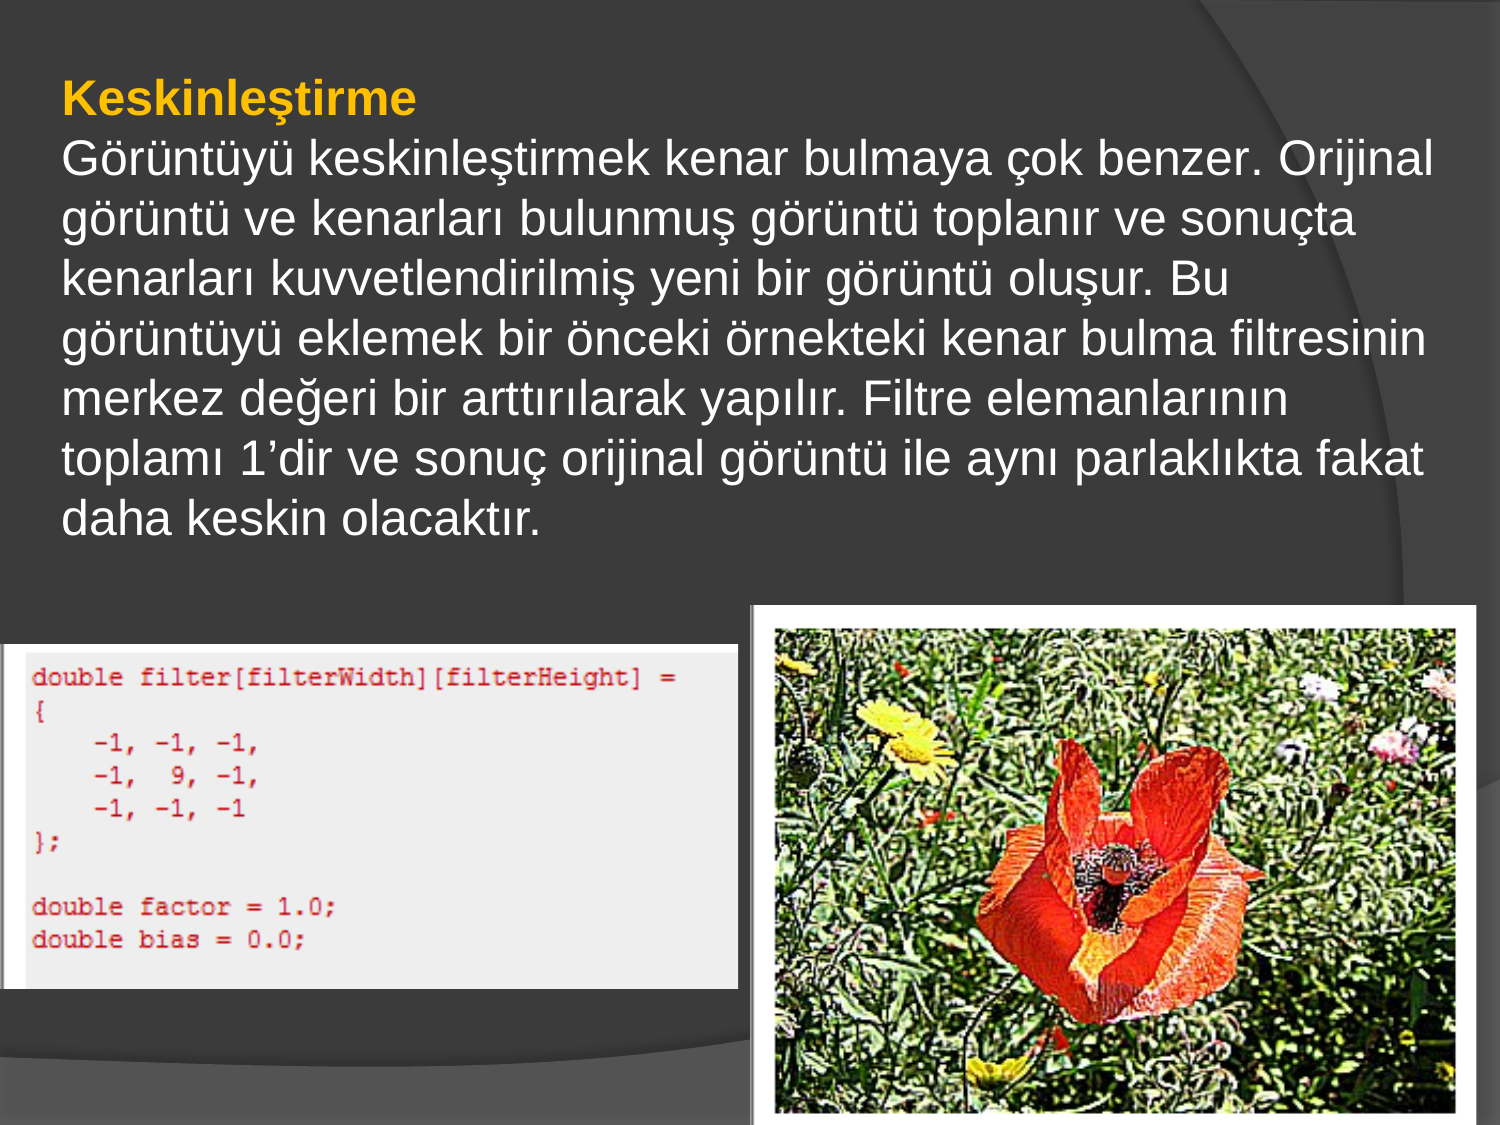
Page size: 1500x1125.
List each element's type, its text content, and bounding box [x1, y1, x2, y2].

picture [0, 644, 739, 990]
picture [749, 605, 1477, 1125]
text_box Keskinleştirme Görüntüyü keskinleştirmek kenar bulmaya çok benzer. Orijinal görüntü ve kenarları bulunmuş görüntü toplanır ve sonuçta kenarları kuvvetlendirilmiş yeni bir görüntü oluşur. Bu görüntüyü eklemek bir önceki örnekteki kenar bulma filtresinin merkez değeri bir arttırılarak yapılır. Filtre elemanlarının toplamı 1’dir ve sonuç orijinal görüntü ile aynı parlaklıkta fakat daha keskin olacaktır. [46, 58, 1465, 614]
